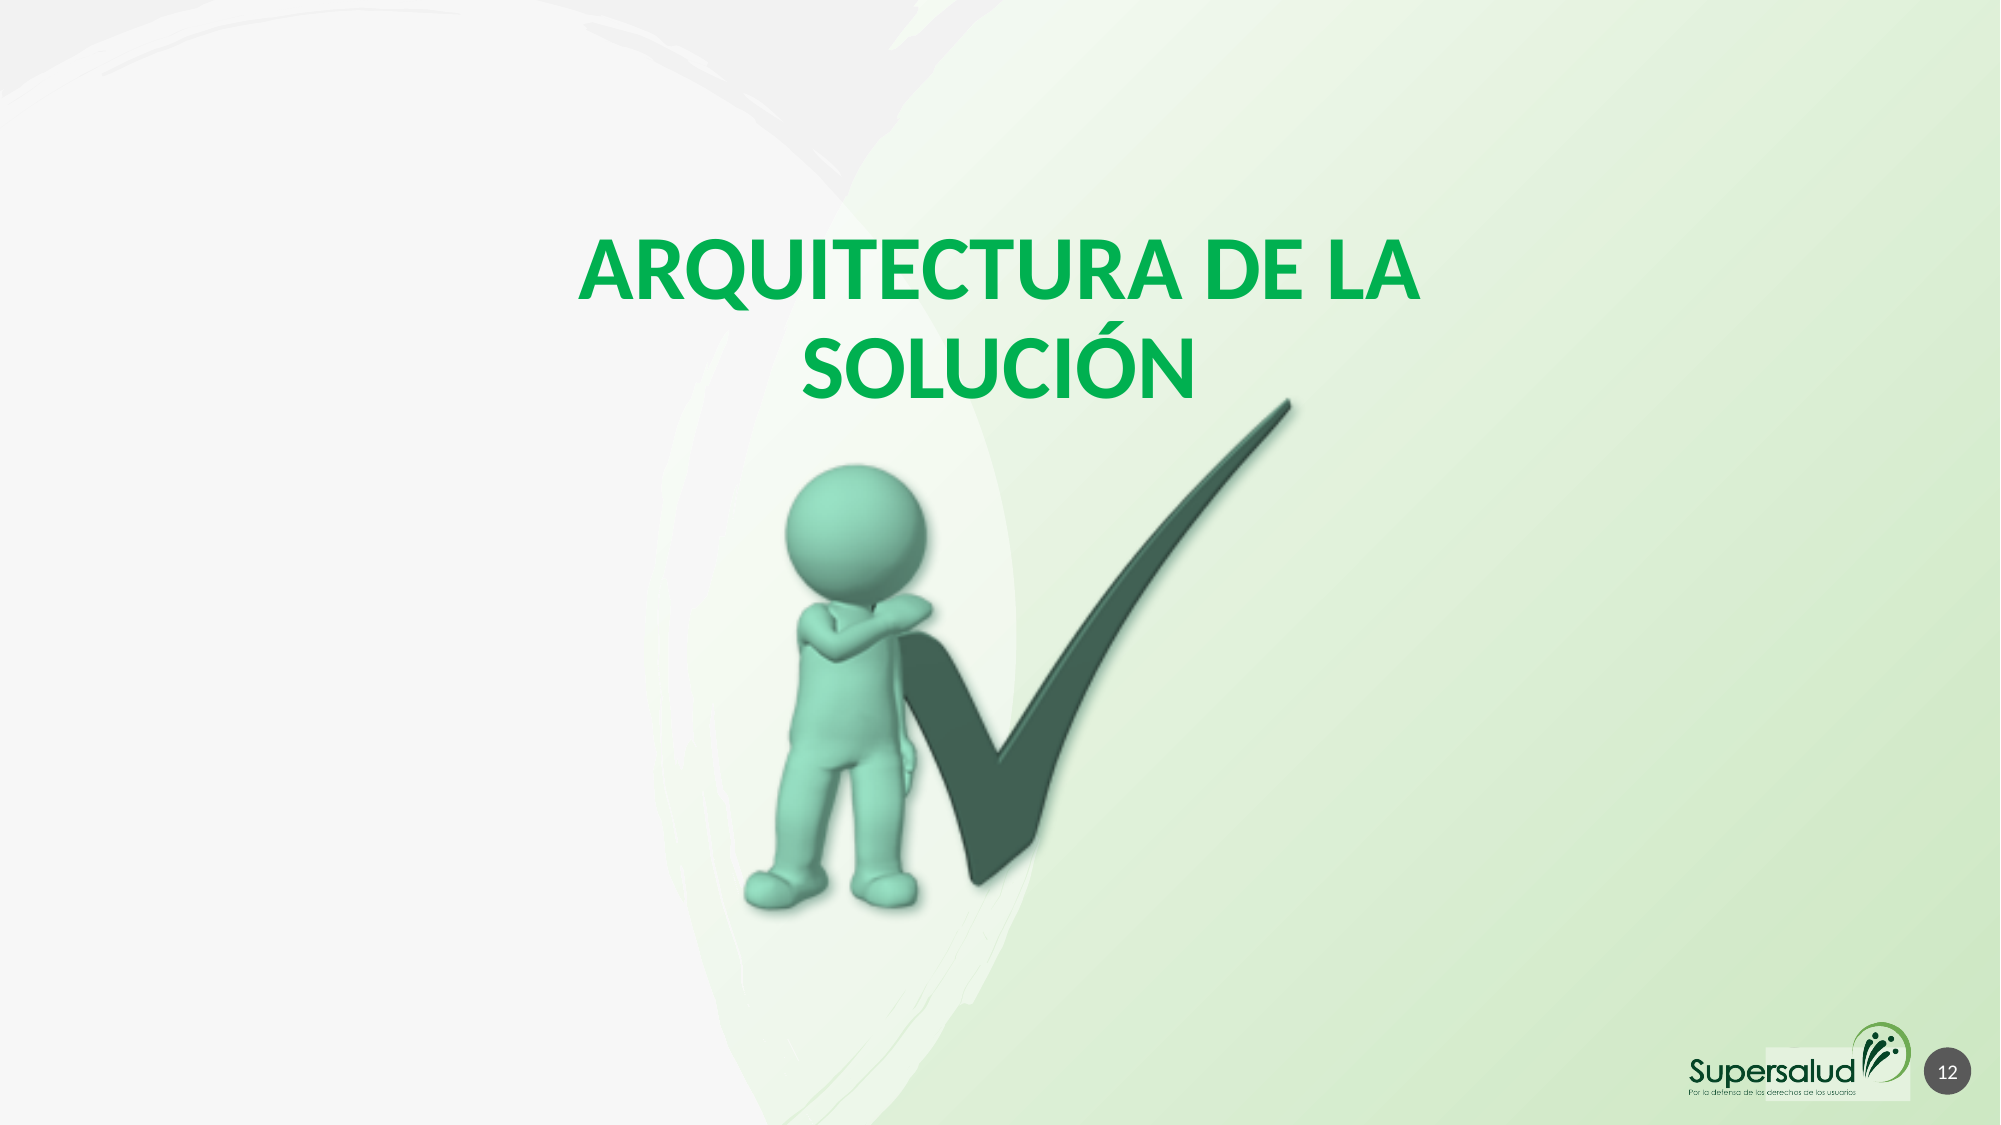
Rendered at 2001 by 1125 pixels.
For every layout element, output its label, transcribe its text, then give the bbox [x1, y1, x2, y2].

picture [1689, 1022, 1911, 1095]
title ARQUITECTURA DE LA SOLUCIÓN [400, 120, 1599, 519]
slide_number 12 [1923, 1047, 1972, 1095]
picture [723, 346, 1325, 948]
